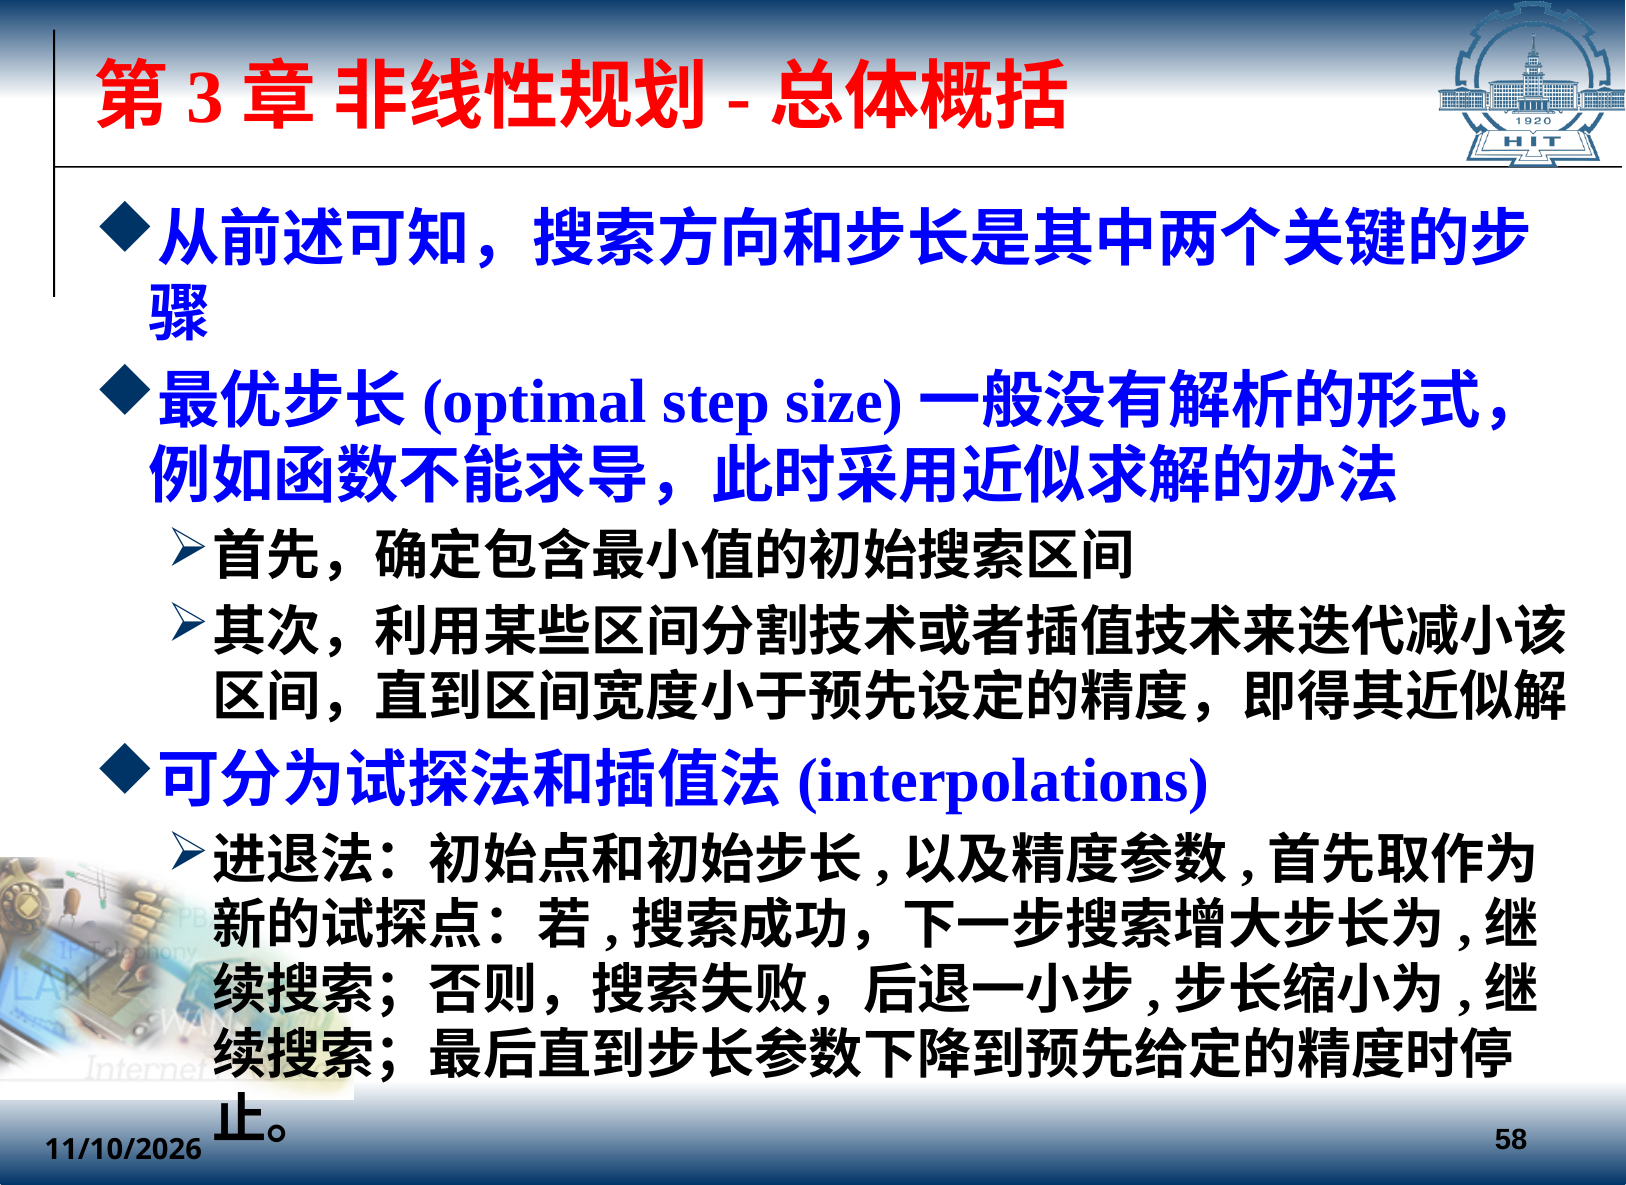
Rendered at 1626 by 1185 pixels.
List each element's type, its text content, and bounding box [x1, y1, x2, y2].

picture [342, 990, 354, 995]
picture [340, 980, 354, 987]
picture [340, 1045, 354, 1052]
picture [349, 866, 354, 874]
picture [0, 857, 354, 1100]
picture [1438, 1, 1626, 167]
picture [342, 1055, 354, 1060]
title 第3章 非线性规划-总体概括 [78, 29, 1498, 155]
